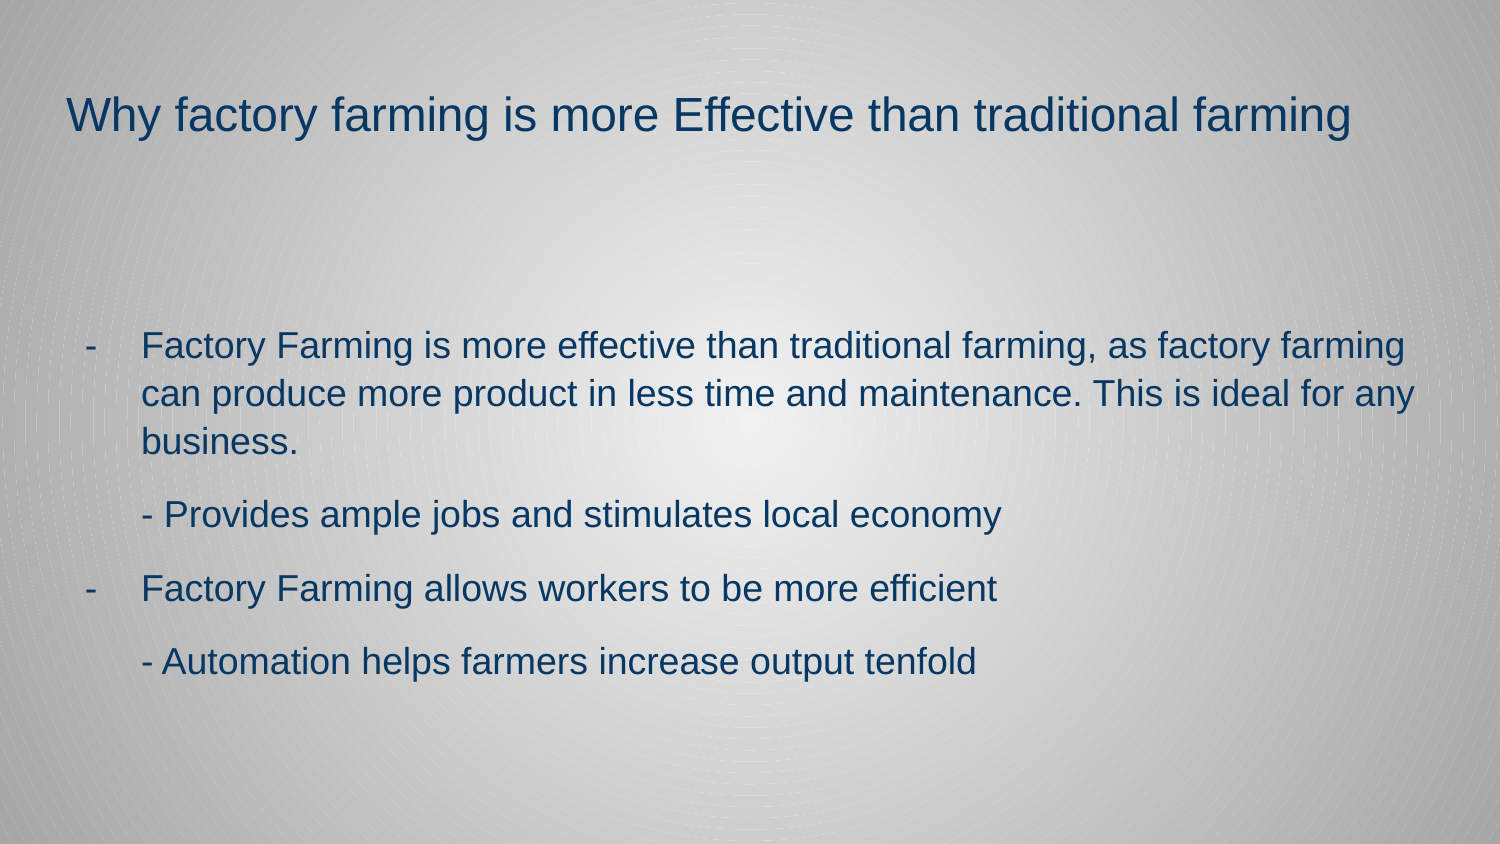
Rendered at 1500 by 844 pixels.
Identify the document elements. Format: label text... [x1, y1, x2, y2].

title Why factory farming is more Effective than traditional farming [51, 72, 1449, 167]
list Factory Farming is more effective than traditional farming, as factory farming can produce more product in less time and maintenance. This is ideal for any business. - Provides ample jobs and stimulates local economy Factory Farming allows workers to be more efficient - Automation helps farmers increase output tenfold [51, 235, 1449, 750]
